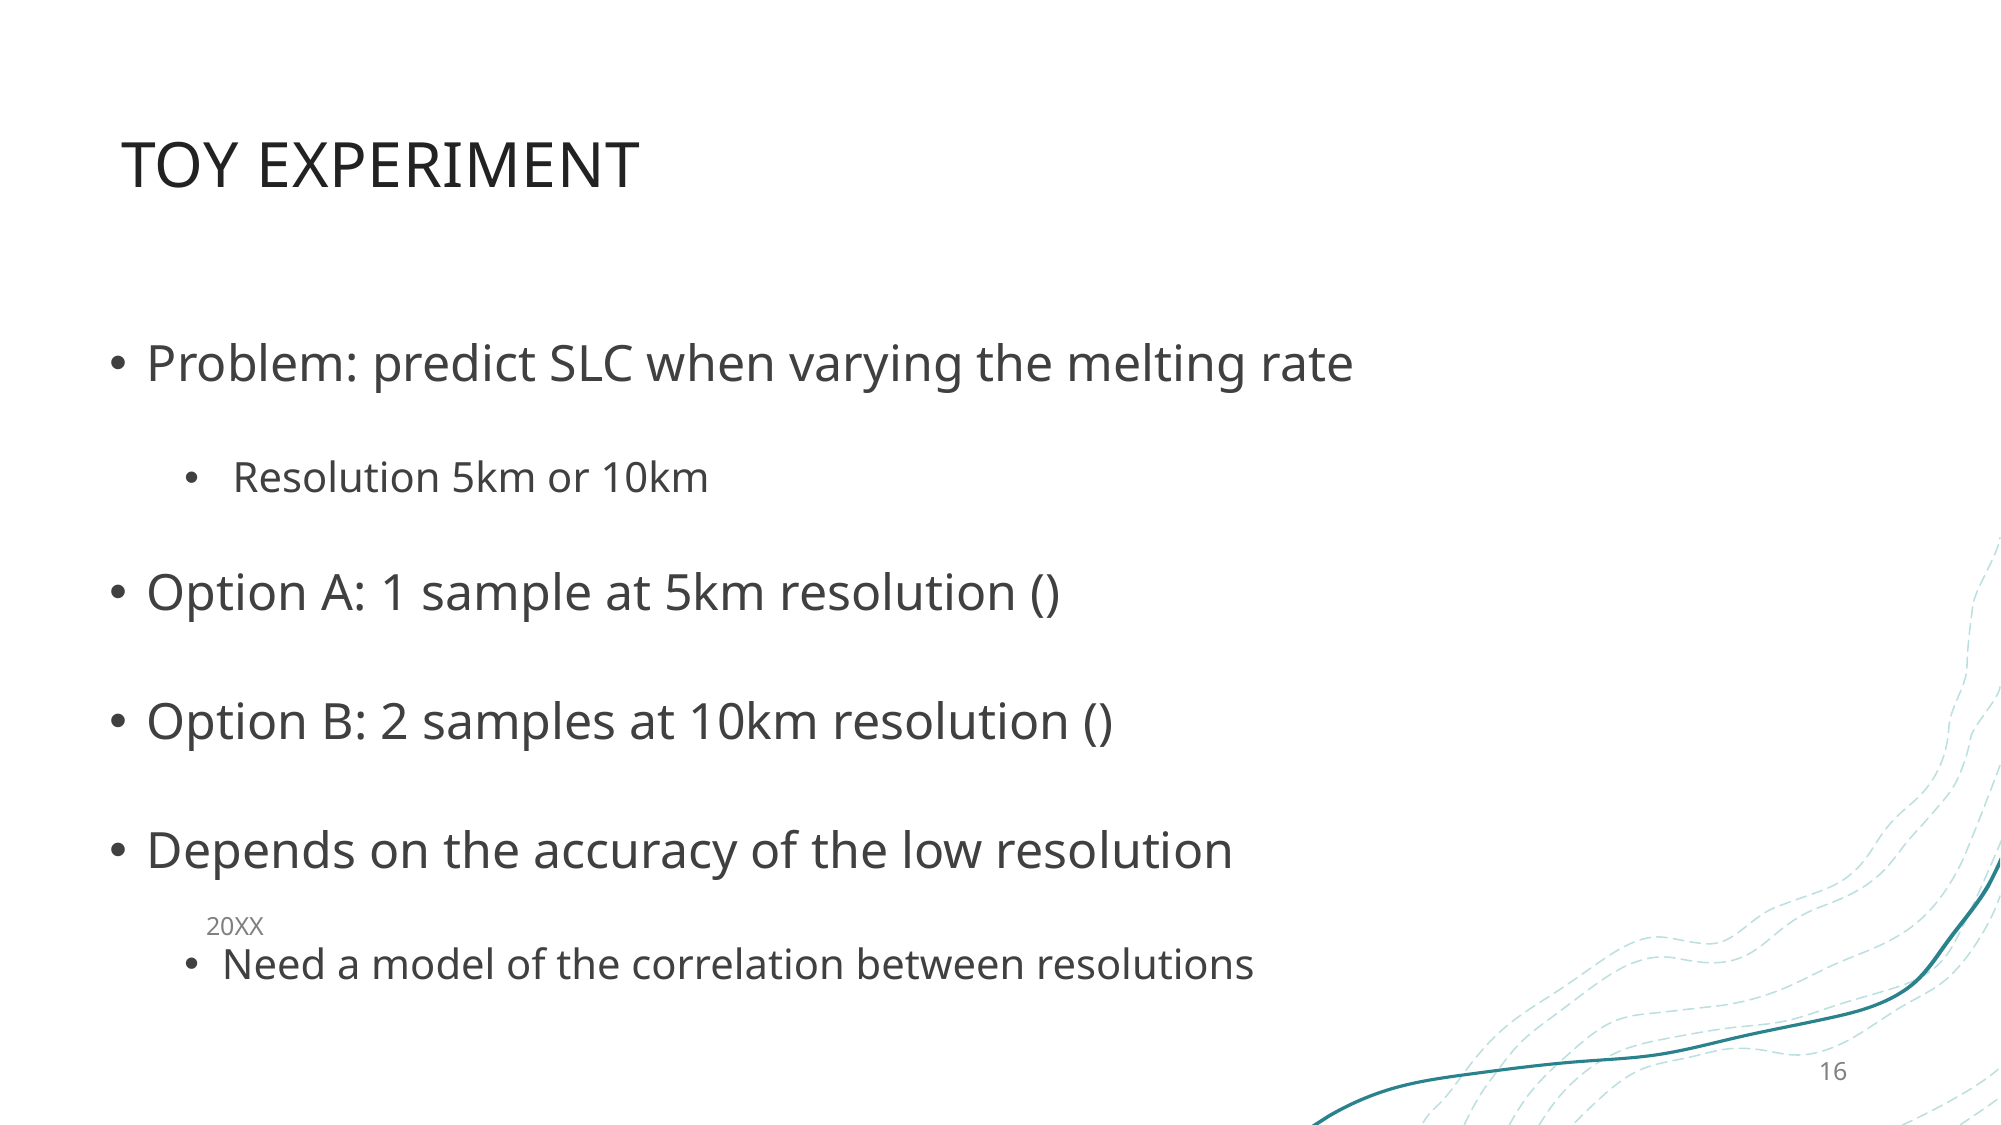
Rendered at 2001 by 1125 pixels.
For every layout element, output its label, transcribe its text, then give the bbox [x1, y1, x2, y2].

slide_number 16 [1412, 1042, 1863, 1103]
title TOY EXPERIMENT [106, 58, 1477, 276]
slide_number 20XX [190, 895, 641, 955]
